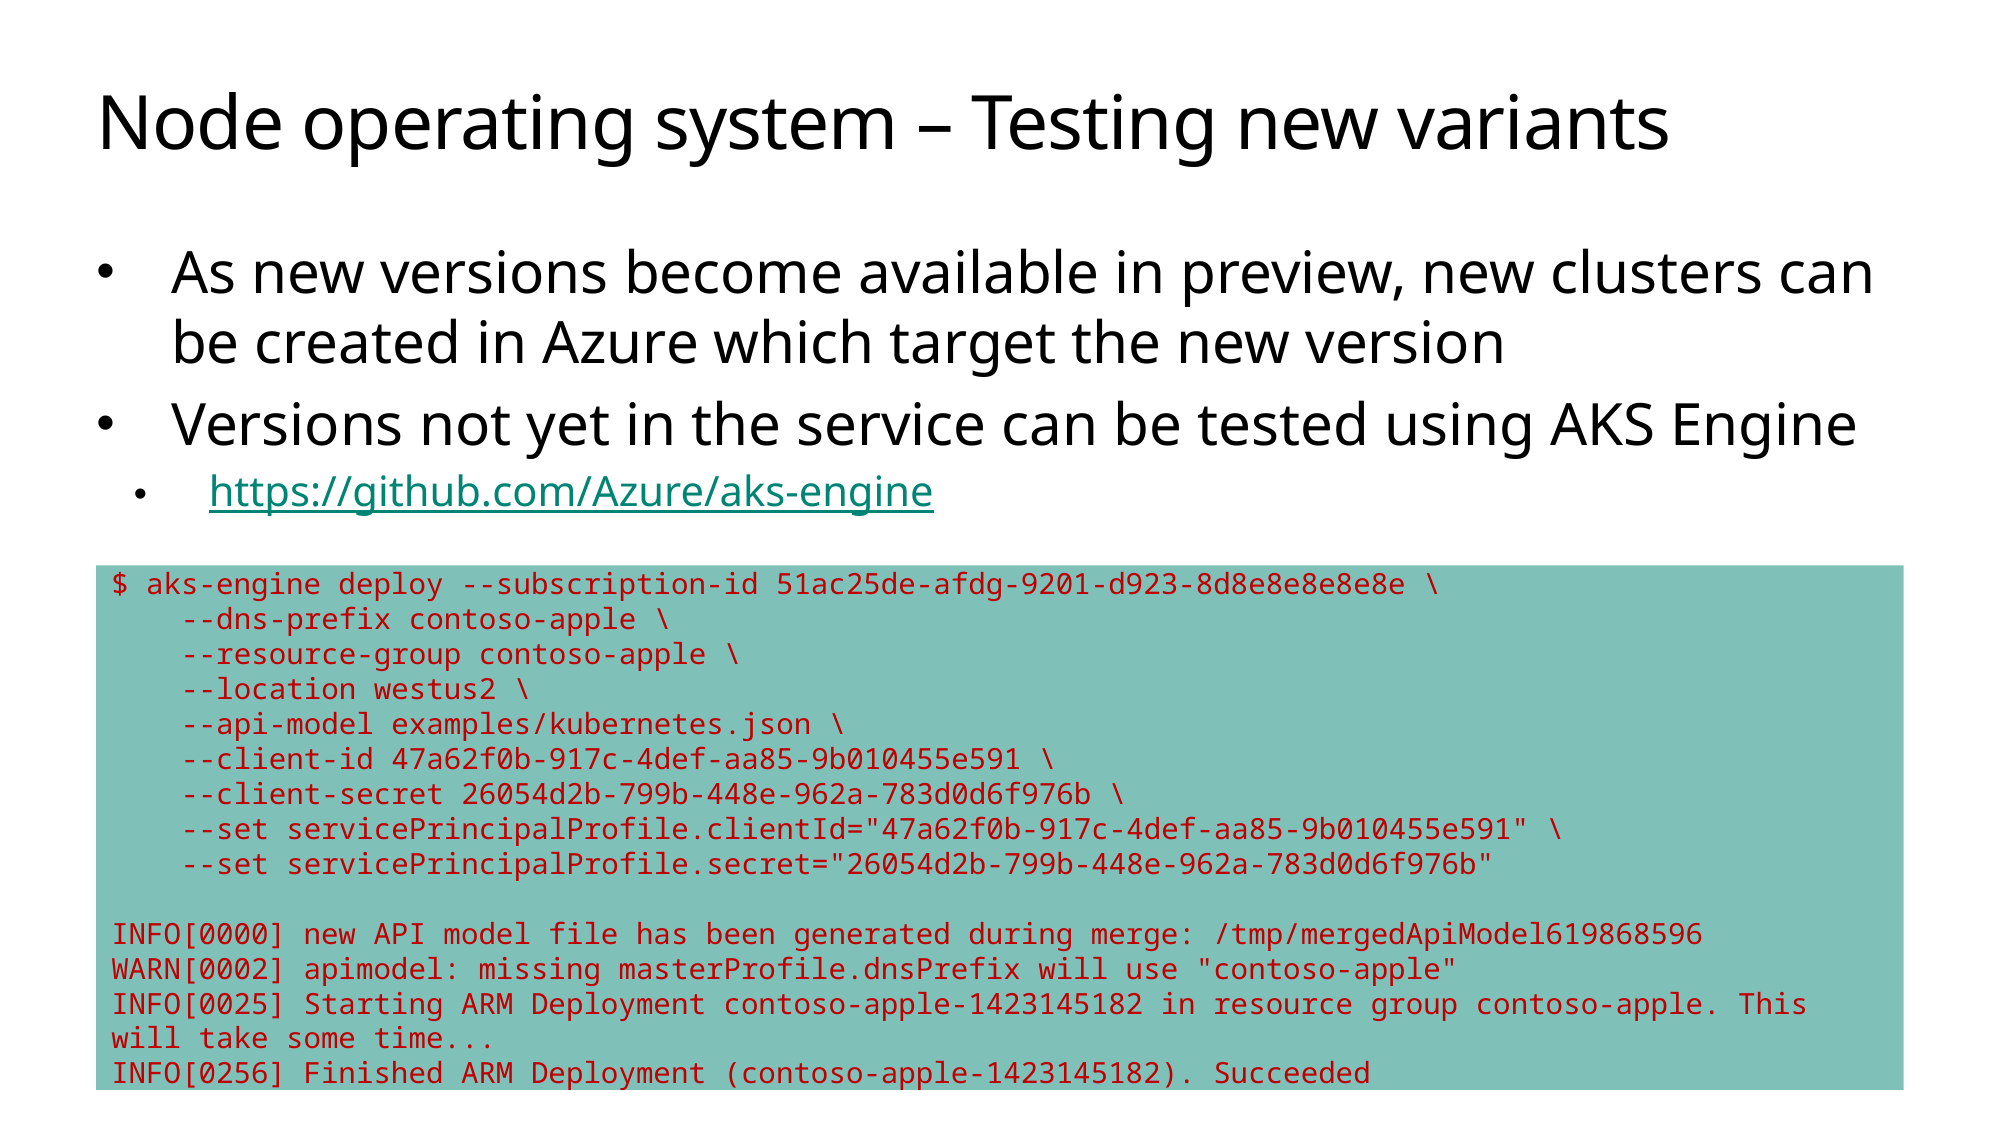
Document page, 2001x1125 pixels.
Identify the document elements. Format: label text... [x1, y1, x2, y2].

list As new versions become available in preview, new clusters can be created in Azure which target the new version Versions not yet in the service can be tested using AKS Engine https://github.com/Azure/aks-engine [96, 235, 1904, 522]
text_box $ aks-engine deploy --subscription-id 51ac25de-afdg-9201-d923-8d8e8e8e8e8e \ --dns-prefix contoso-apple \ --resource-group contoso-apple \ --location westus2 \ --api-model examples/kubernetes.json \ --client-id 47a62f0b-917c-4def-aa85-9b010455e591 \ --client-secret 26054d2b-799b-448e-962a-783d0d6f976b \ --set servicePrincipalProfile.clientId="47a62f0b-917c-4def-aa85-9b010455e591" \ --set servicePrincipalProfile.secret="26054d2b-799b-448e-962a-783d0d6f976b" INFO[0000] new API model file has been generated during merge: /tmp/mergedApiModel619868596 WARN[0002] apimodel: missing masterProfile.dnsPrefix will use "contoso-apple" INFO[0025] Starting ARM Deployment contoso-apple-1423145182 in resource group contoso-apple. This will take some time... INFO[0256] Finished ARM Deployment (contoso-apple-1423145182). Succeeded [96, 565, 1904, 1090]
title Node operating system – Testing new variants [96, 75, 1904, 166]
